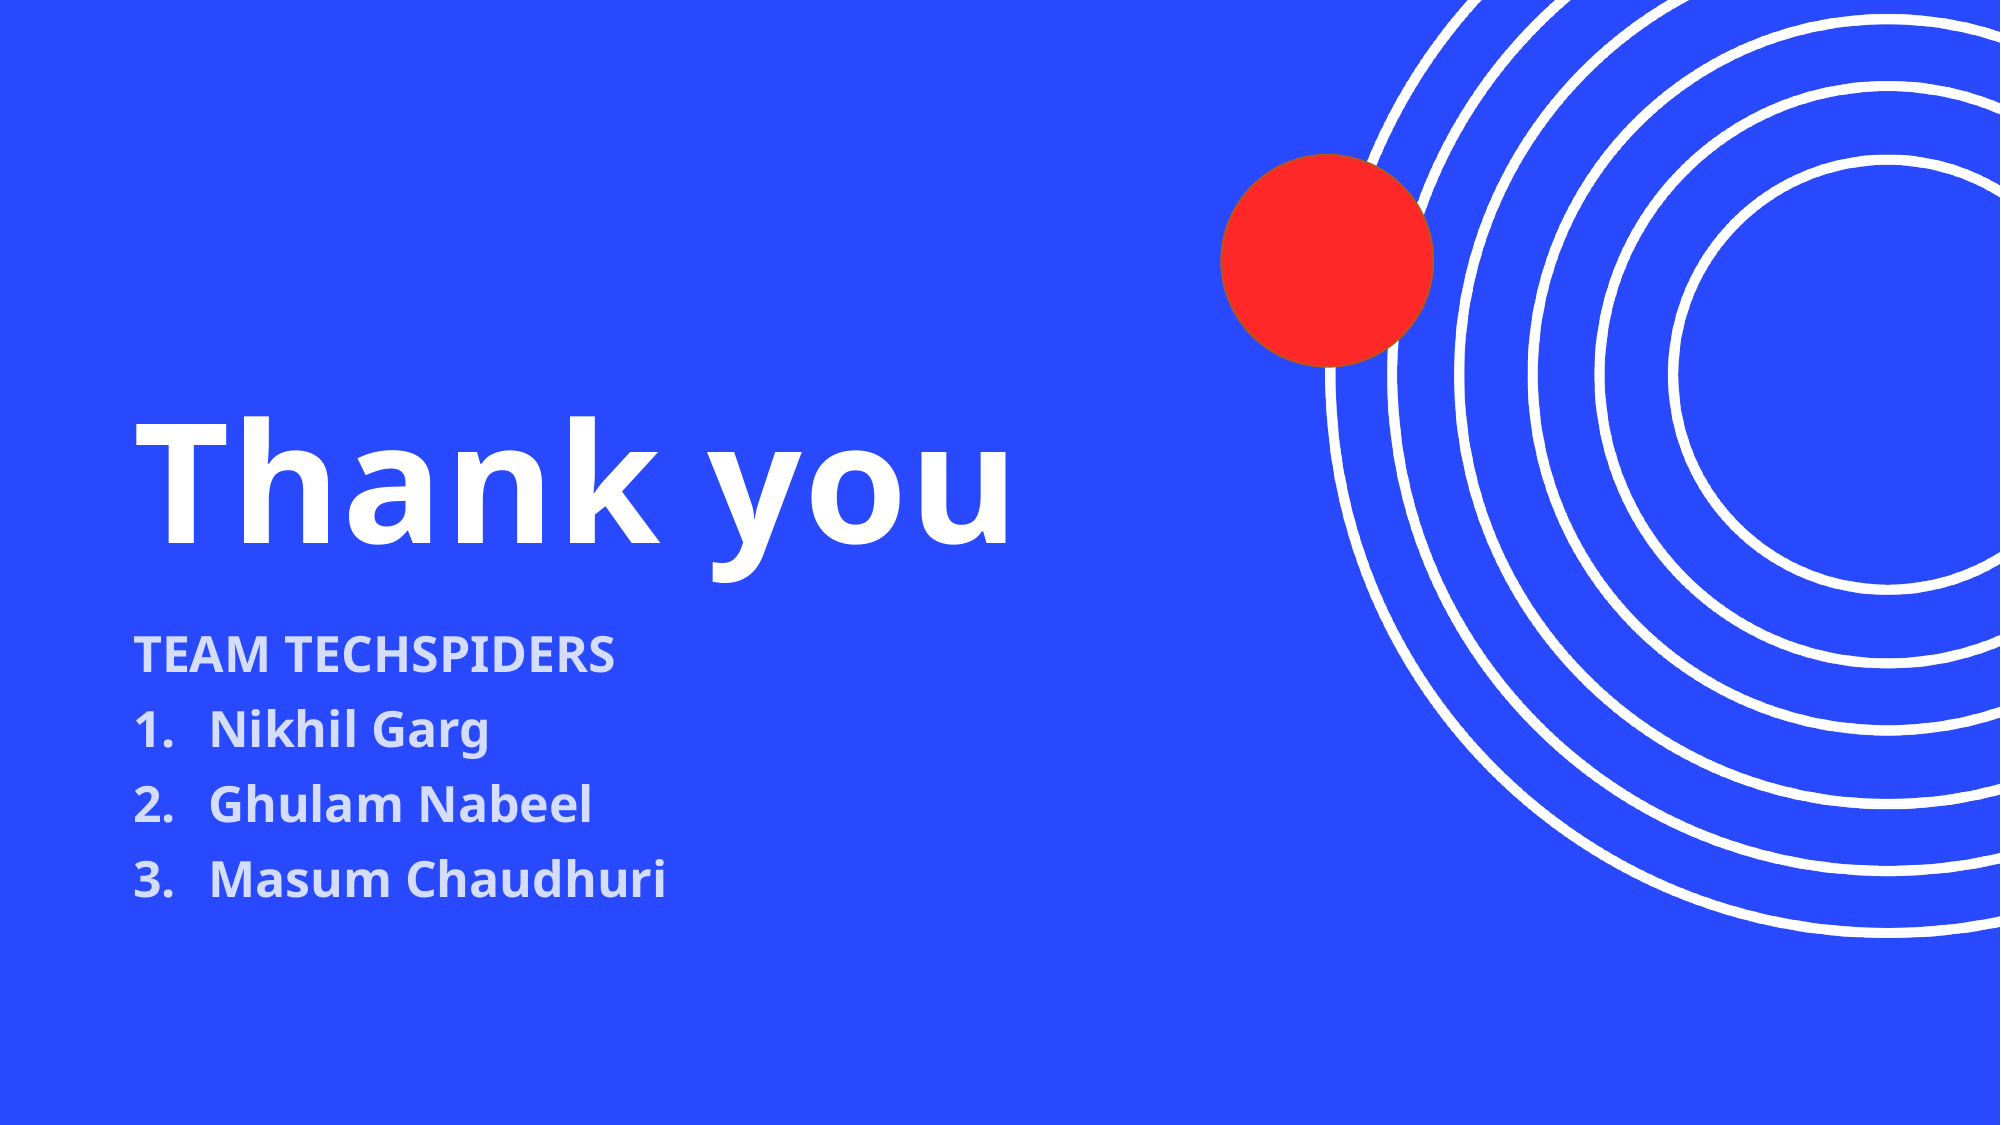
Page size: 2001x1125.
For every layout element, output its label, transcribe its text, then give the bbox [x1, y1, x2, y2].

picture [1325, 0, 2000, 938]
subtitle TEAM TECHSPIDERS Nikhil Garg Ghulam Nabeel Masum Chaudhuri [133, 629, 1589, 971]
title Thank you [133, 45, 1589, 580]
